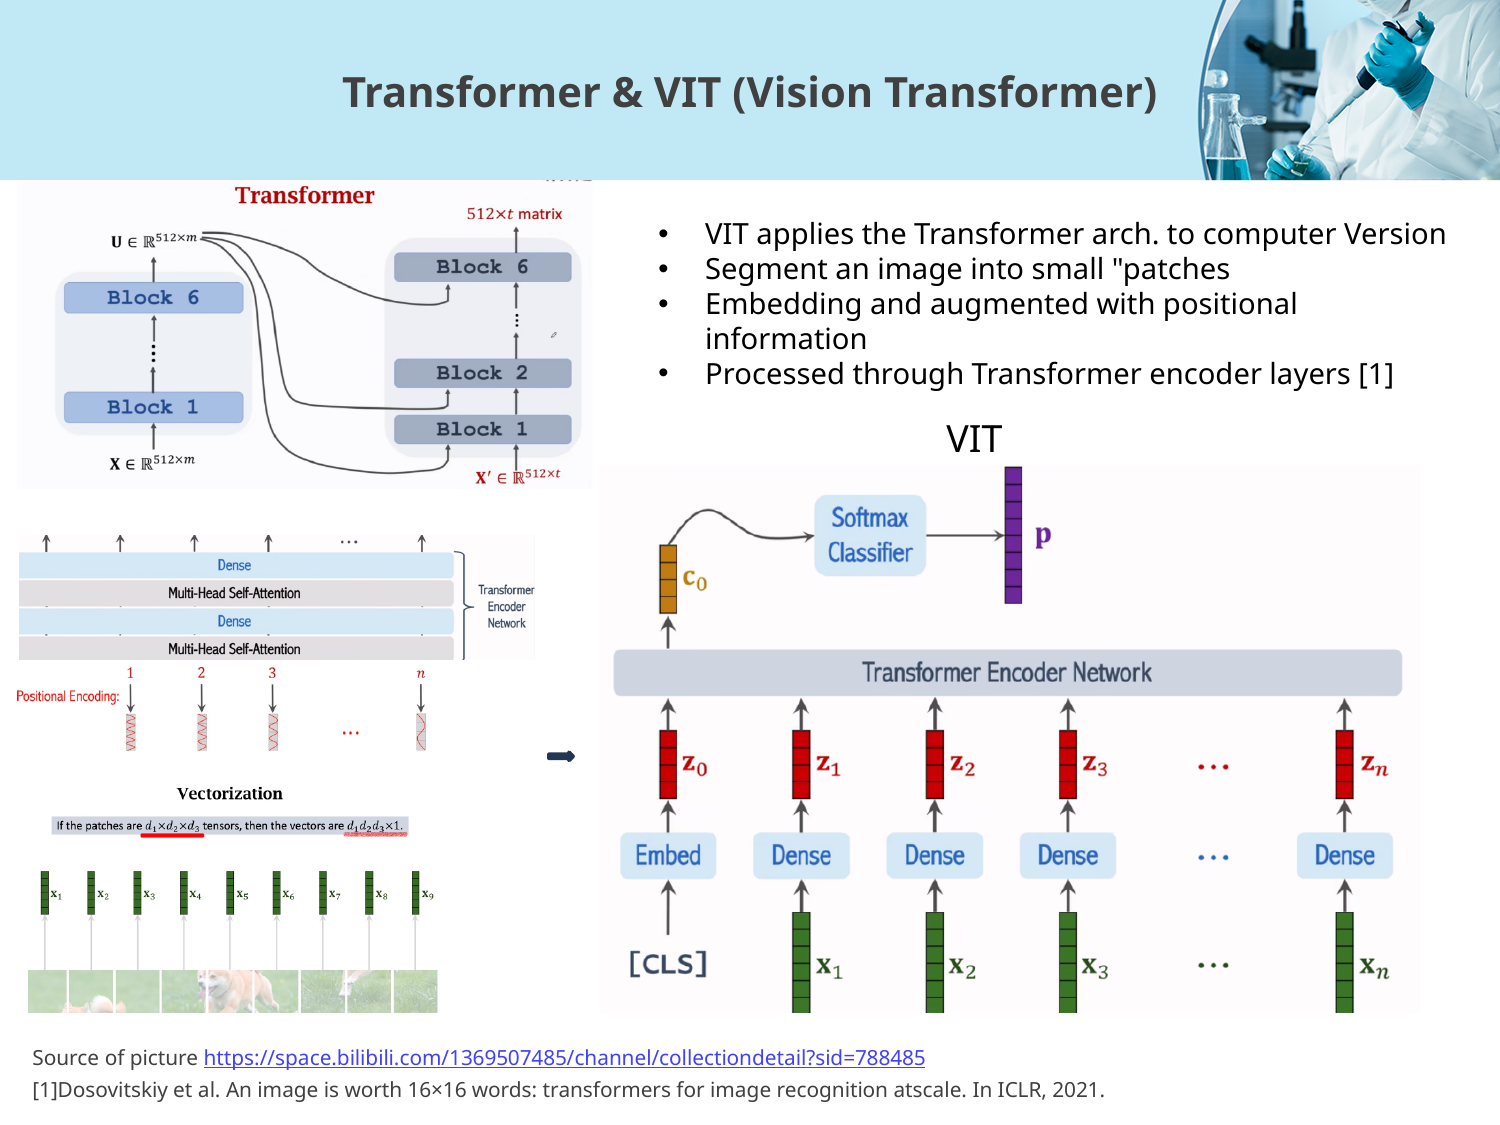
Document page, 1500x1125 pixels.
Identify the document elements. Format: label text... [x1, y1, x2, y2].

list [17, 180, 594, 489]
text_box [547, 750, 575, 762]
title Transformer & VIT (Vision Transformer) [0, 2, 1500, 179]
list Source of picture https://space.bilibili.com/1369507485/channel/collectiondetail?sid=788485 [1]Dosovitskiy et al. An image is worth 16×16 words: transformers for image recognition atscale. In ICLR, 2021. [17, 1035, 1368, 1111]
text_box VIT [844, 408, 1105, 463]
picture [0, 179, 1500, 1125]
text_box VIT applies the Transformer arch. to computer Version Segment an image into small "patches Embedding and augmented with positional information Processed through Transformer encoder layers [1] [643, 208, 1464, 428]
